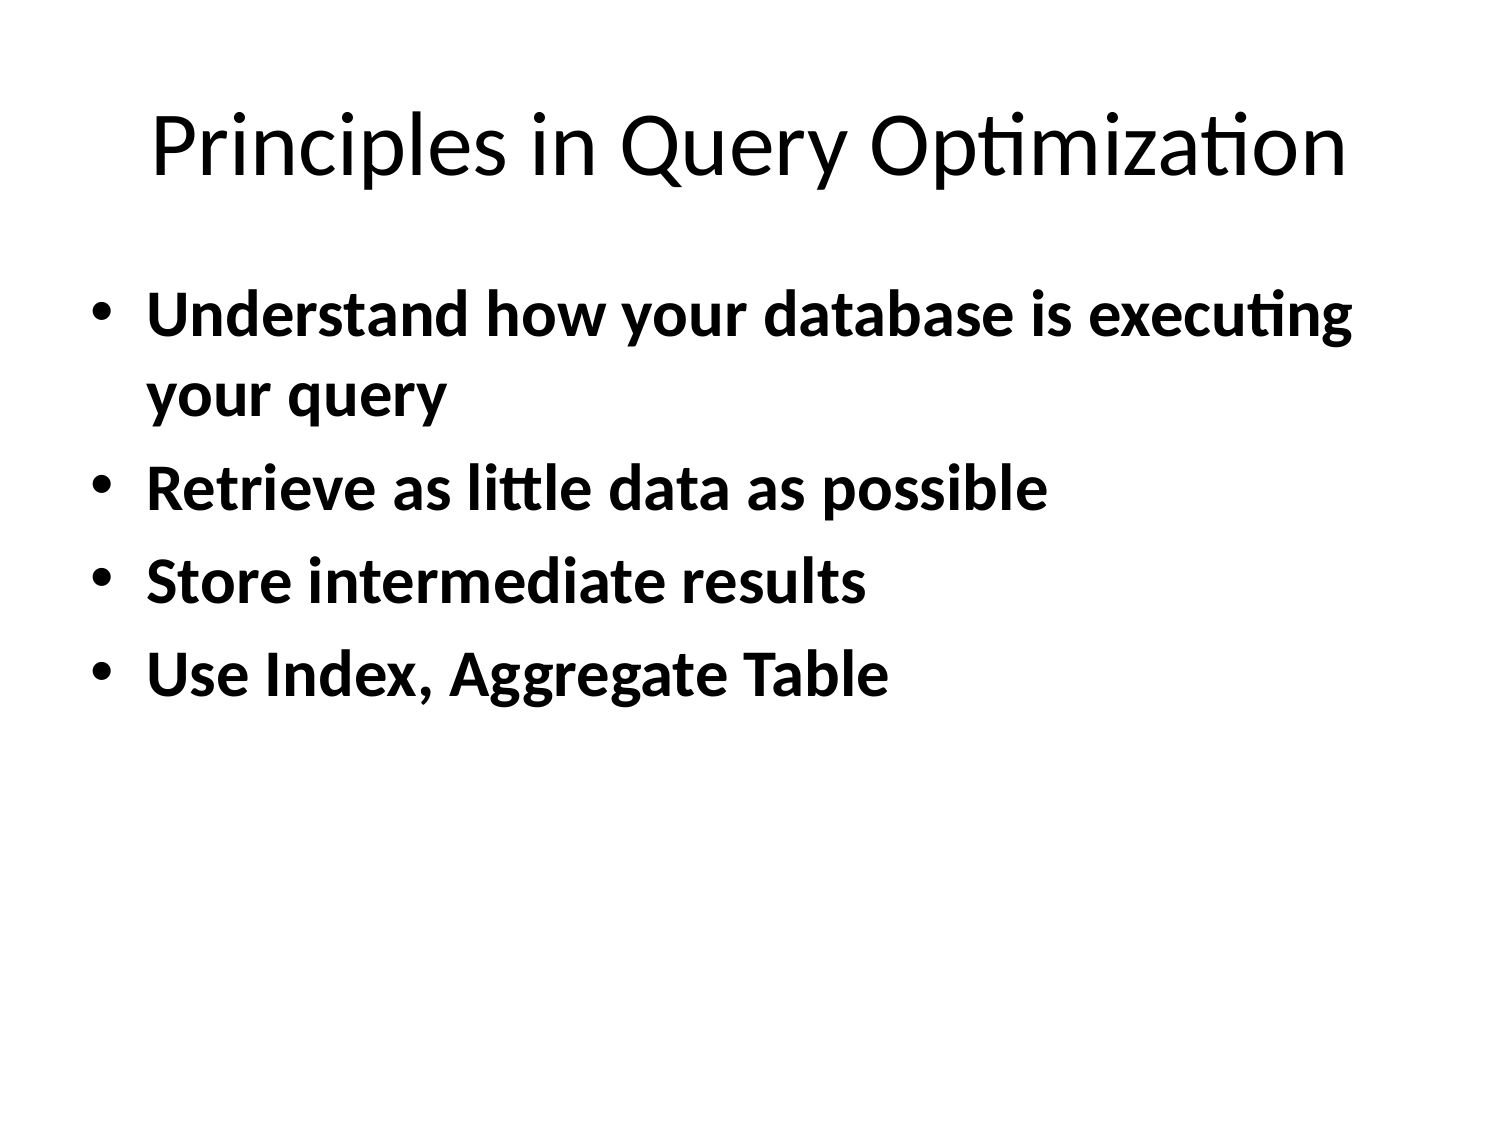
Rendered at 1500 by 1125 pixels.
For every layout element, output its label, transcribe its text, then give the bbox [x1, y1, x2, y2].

title Principles in Query Optimization [75, 45, 1425, 233]
list Understand how your database is executing your query Retrieve as little data as possible Store intermediate results Use Index, Aggregate Table [75, 262, 1425, 1005]
